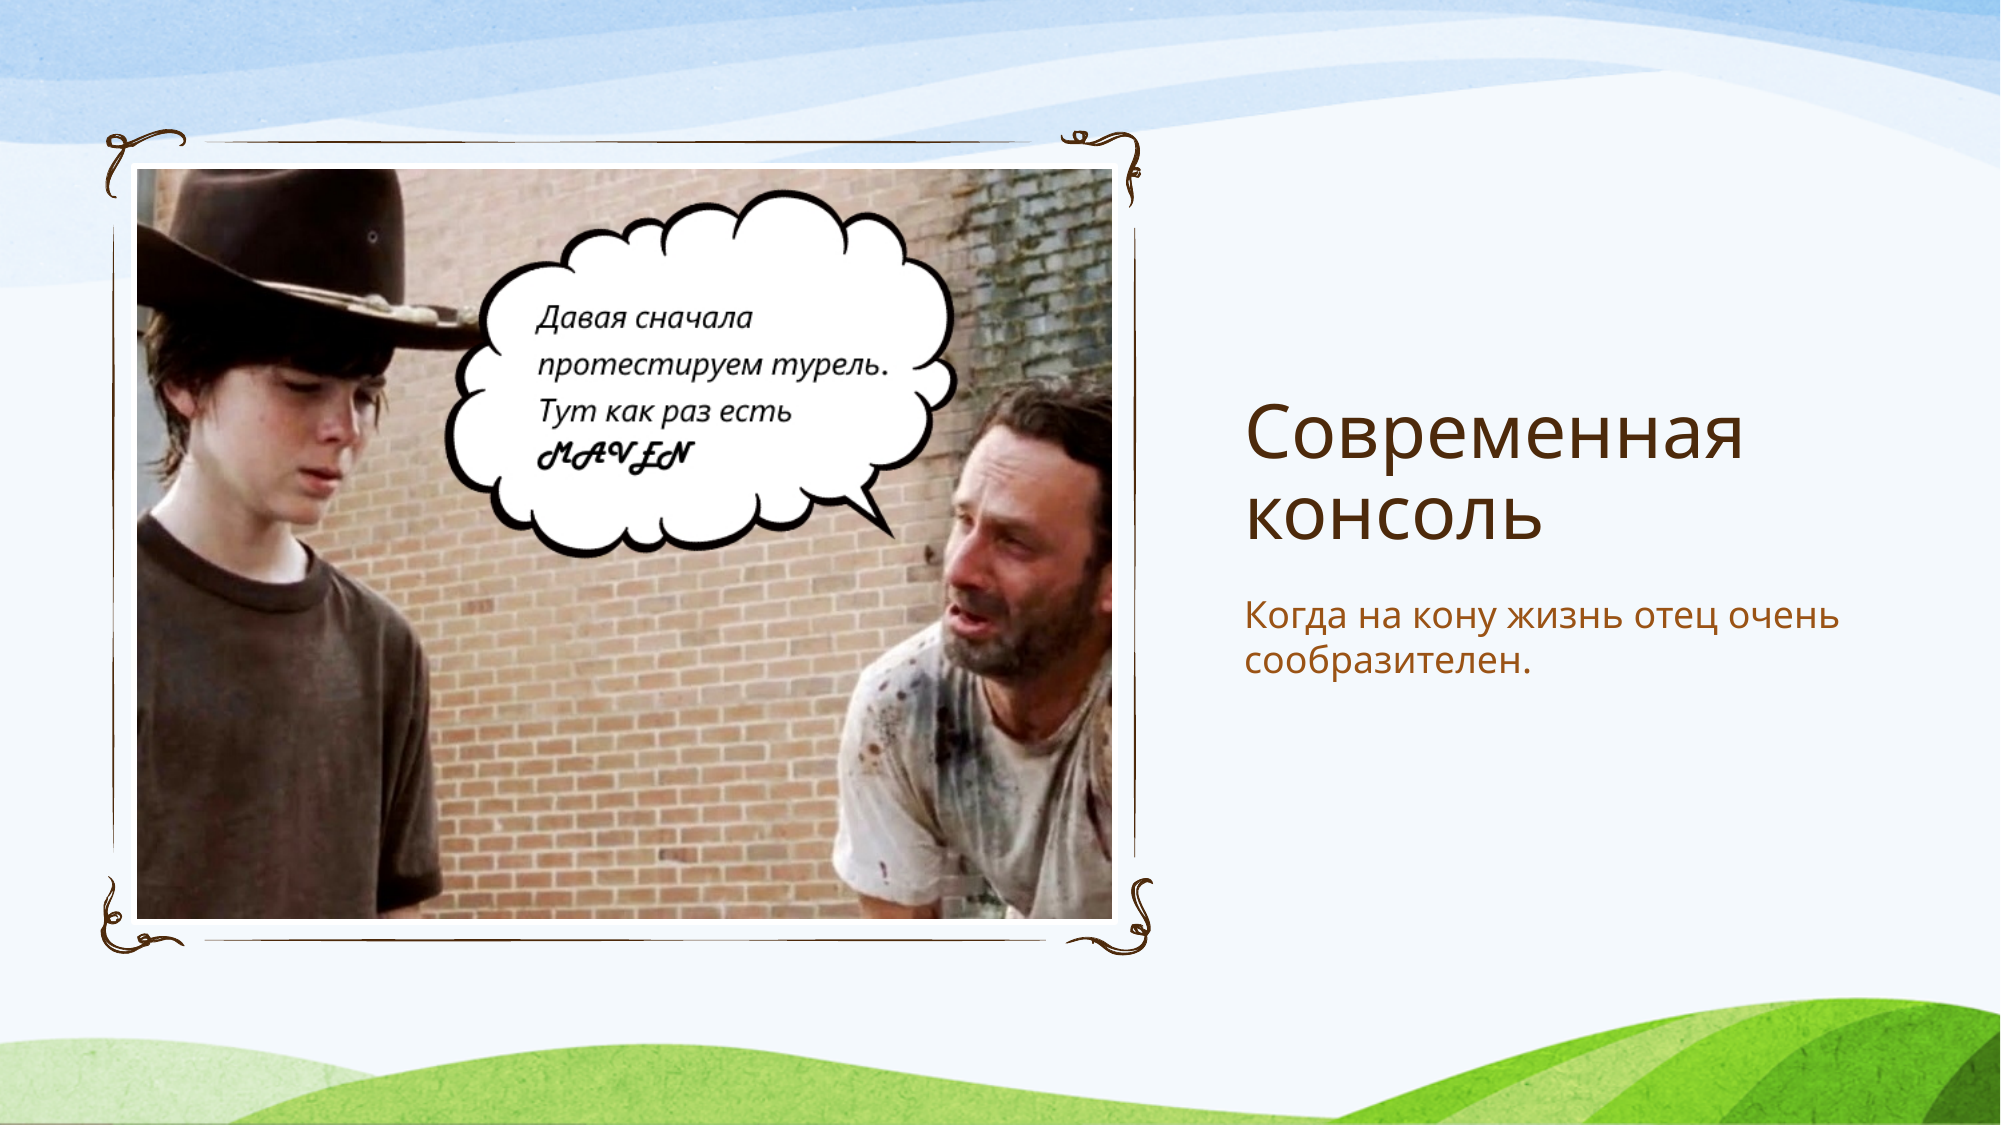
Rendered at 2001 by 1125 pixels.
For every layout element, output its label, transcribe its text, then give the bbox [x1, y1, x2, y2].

picture [0, 0, 2001, 1125]
title Современная консоль [1229, 218, 1860, 564]
list Когда на кону жизнь отец очень сообразителен. [1229, 583, 1860, 939]
